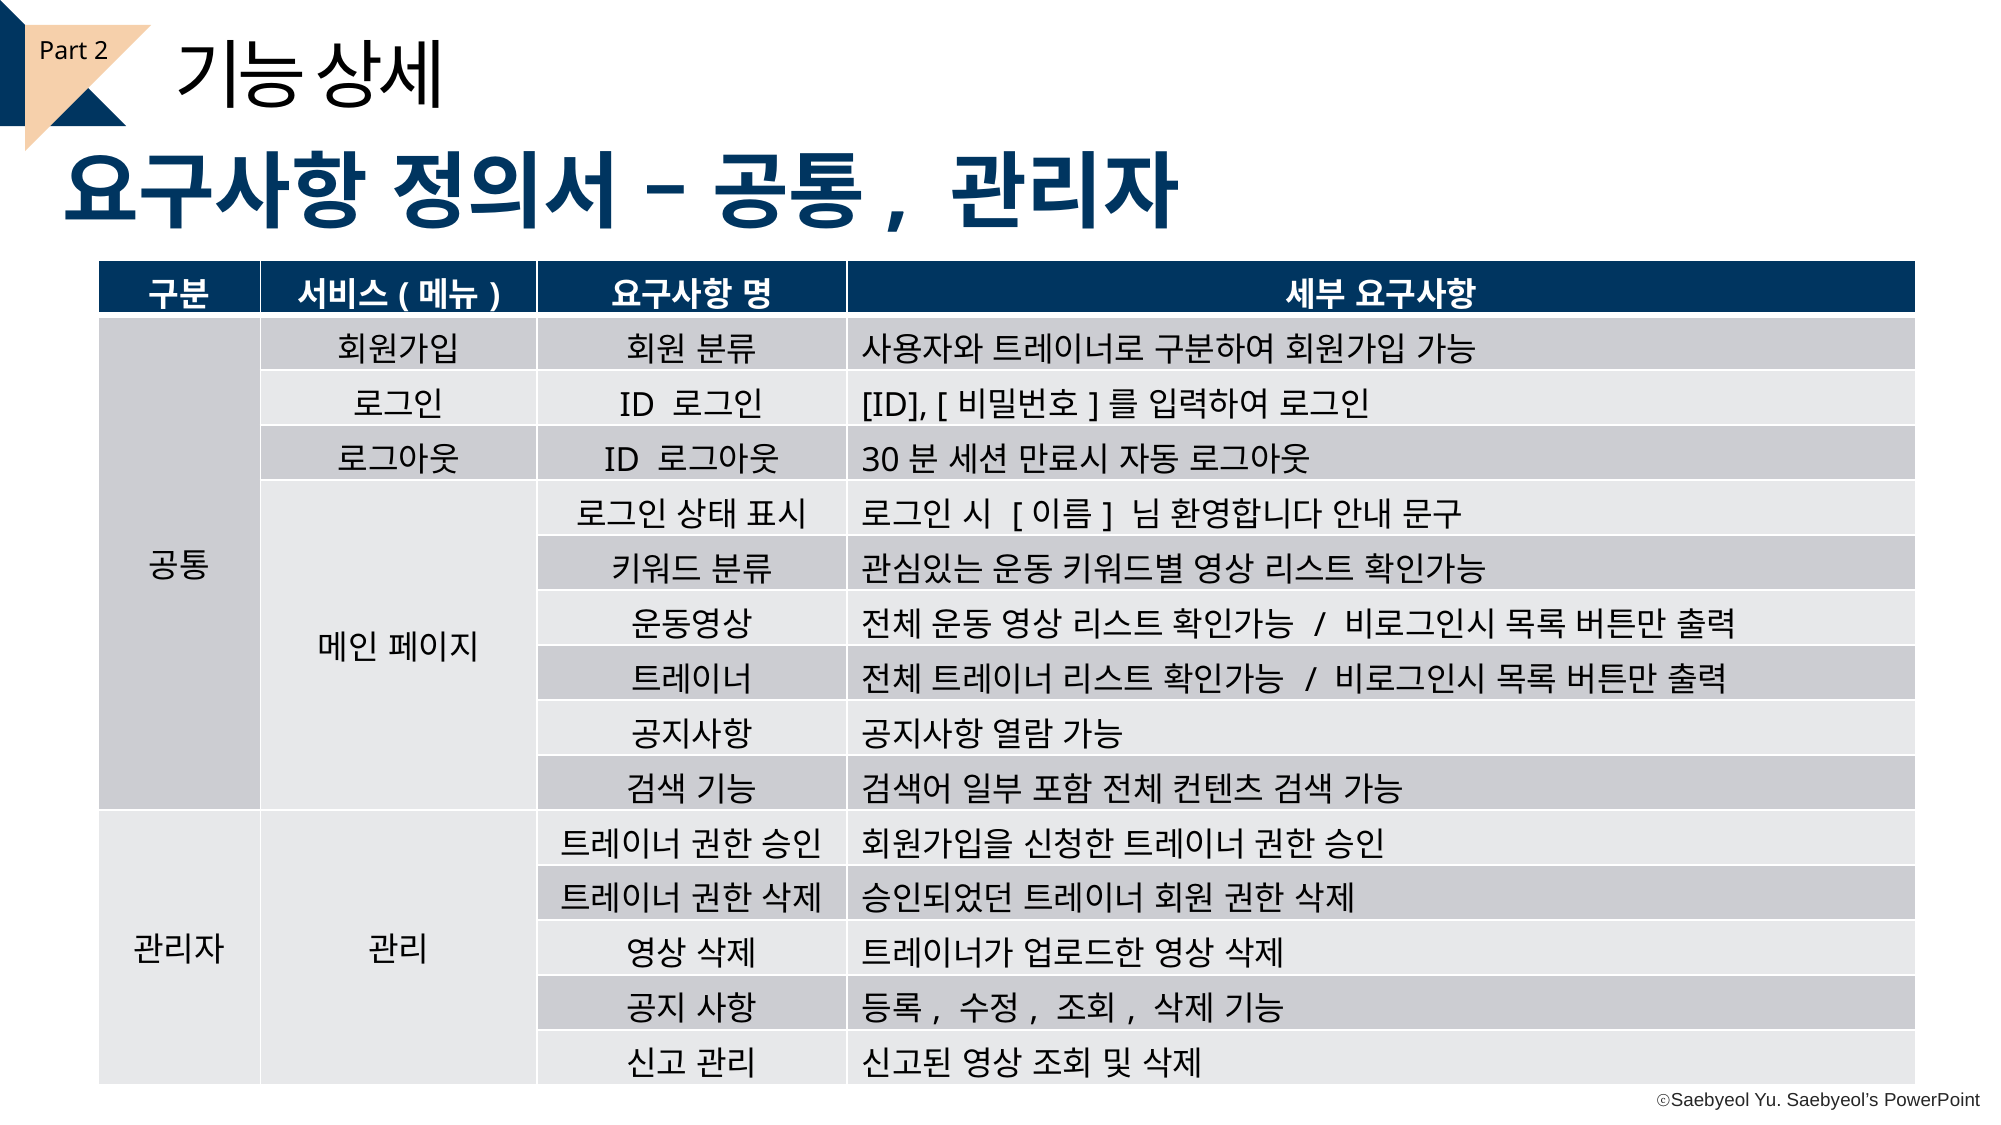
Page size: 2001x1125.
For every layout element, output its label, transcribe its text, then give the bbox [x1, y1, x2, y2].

table_cell 회원가입을 신청한 트레이너 권한 승인 [848, 811, 1915, 864]
text_box [0, 0, 25, 128]
table_cell 트레이너 [538, 646, 846, 699]
table_cell 로그인 시 [이름] 님 환영합니다 안내 문구 [848, 481, 1915, 534]
text_box 요구사항 정의서 – 공통, 관리자 [47, 130, 1195, 246]
table_cell 전체 운동 영상 리스트 확인가능 / 비로그인시 목록 버튼만 출력 [848, 591, 1915, 644]
text_box Part 2 [24, 27, 124, 73]
table_cell 사용자와 트레이너로 구분하여 회원가입 가능 [848, 318, 1915, 369]
table_header 서비스(메뉴) [261, 261, 536, 312]
table_cell 트레이너 권한 승인 [538, 811, 846, 864]
table_cell 신고 관리 [538, 1031, 846, 1084]
table_cell 30분 세션 만료시 자동 로그아웃 [848, 426, 1915, 479]
table_cell 공지사항 [538, 701, 846, 754]
table_cell 트레이너가 업로드한 영상 삭제 [848, 921, 1915, 974]
table_cell ID 로그인 [538, 371, 846, 424]
table_cell 검색어 일부 포함 전체 컨텐츠 검색 가능 [848, 756, 1915, 809]
table_cell 신고된 영상 조회 및 삭제 [848, 1031, 1915, 1084]
table_cell ID 로그아웃 [538, 426, 846, 479]
table_cell 관리 [261, 811, 536, 1084]
table_cell 검색 기능 [538, 756, 846, 809]
text_box [24, 23, 154, 54]
table_cell 로그인 상태 표시 [538, 481, 846, 534]
table_cell 트레이너 권한 삭제 [538, 866, 846, 919]
table_header 세부 요구사항 [848, 261, 1915, 312]
table_cell [ID], [비밀번호]를 입력하여 로그인 [848, 371, 1915, 424]
table_cell 메인 페이지 [261, 481, 536, 809]
table_header 구분 [99, 261, 260, 312]
text_box [51, 88, 129, 128]
table_cell 로그아웃 [261, 426, 536, 479]
table_cell 승인되었던 트레이너 회원 권한 삭제 [848, 866, 1915, 919]
table_cell 운동영상 [538, 591, 846, 644]
table_cell 회원가입 [261, 318, 536, 369]
table_cell 공지 사항 [538, 976, 846, 1029]
text_box [24, 73, 105, 154]
table_cell 관리자 [99, 811, 260, 1084]
table_cell 공지사항 열람 가능 [848, 701, 1915, 754]
table_cell 키워드 분류 [538, 536, 846, 589]
table_cell 전체 트레이너 리스트 확인가능 / 비로그인시 목록 버튼만 출력 [848, 646, 1915, 699]
table_cell 관심있는 운동 키워드별 영상 리스트 확인가능 [848, 536, 1915, 589]
table_cell 로그인 [261, 371, 536, 424]
text_box 기능 상세 [159, 19, 462, 125]
table_cell 회원 분류 [538, 318, 846, 369]
table_cell 등록, 수정, 조회, 삭제 기능 [848, 976, 1915, 1029]
table_cell 영상 삭제 [538, 921, 846, 974]
table_header 요구사항 명 [538, 261, 846, 312]
table_cell 공통 [99, 318, 260, 809]
